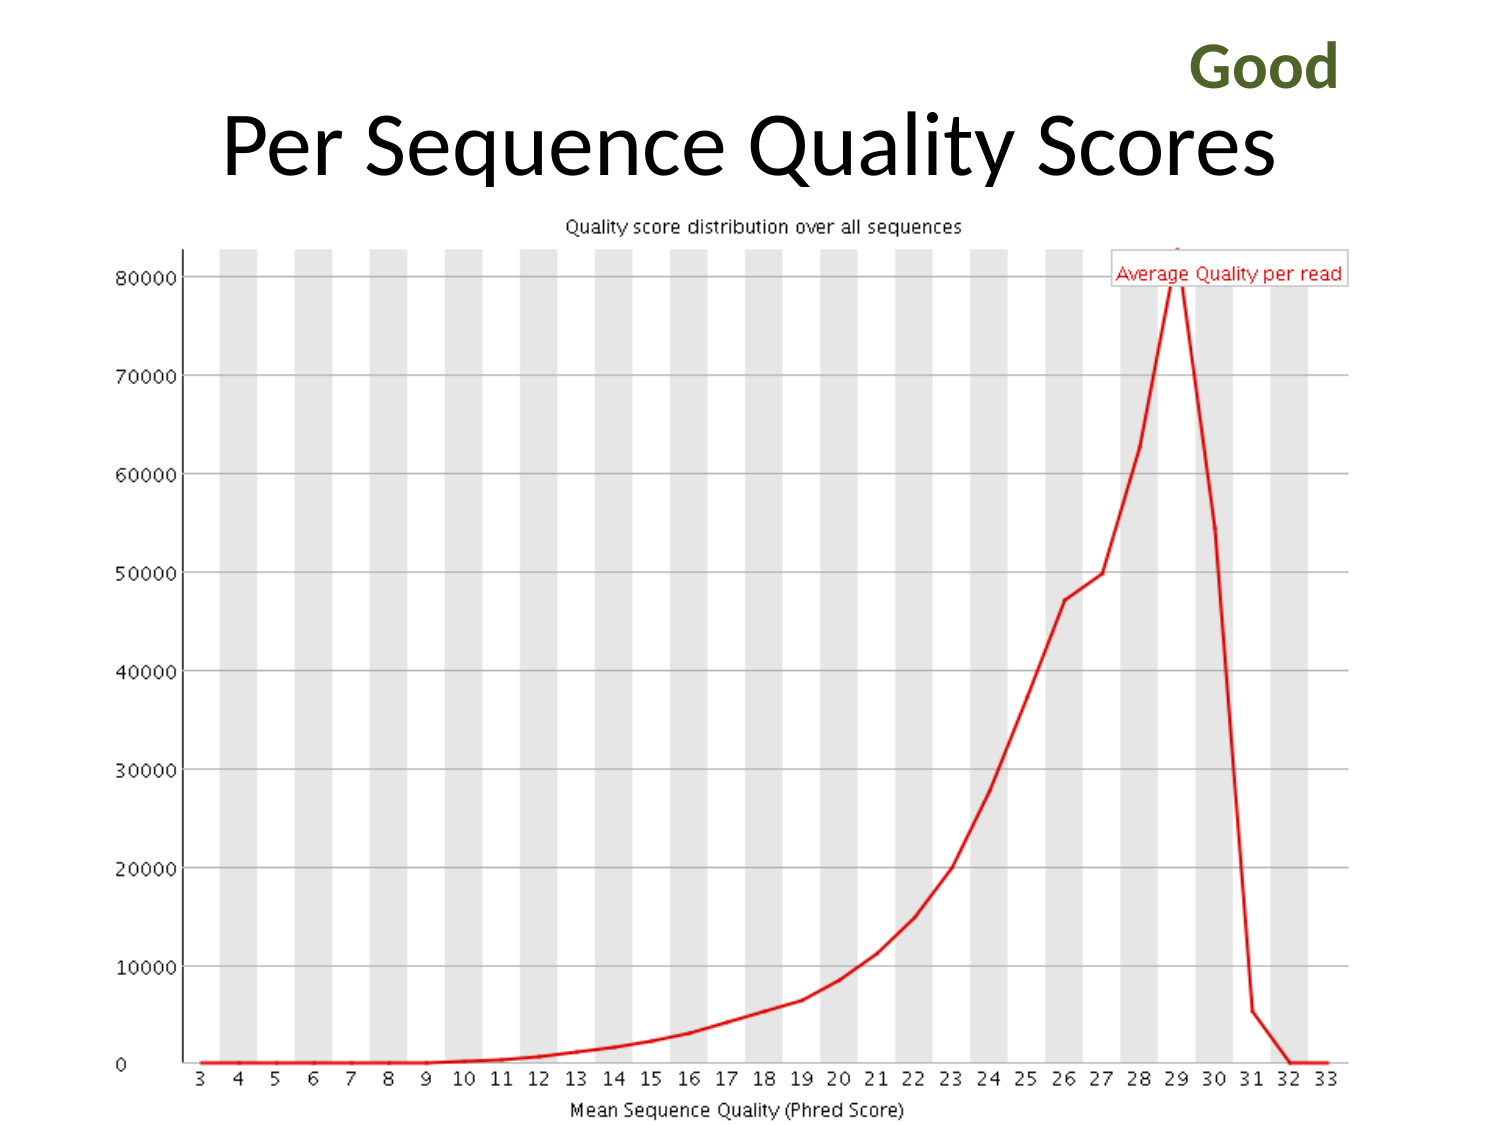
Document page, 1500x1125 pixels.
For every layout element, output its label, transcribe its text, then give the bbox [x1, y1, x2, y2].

title Per Sequence Quality Scores [75, 45, 1425, 233]
picture [112, 187, 1363, 1125]
text_box Good [1174, 14, 1500, 110]
